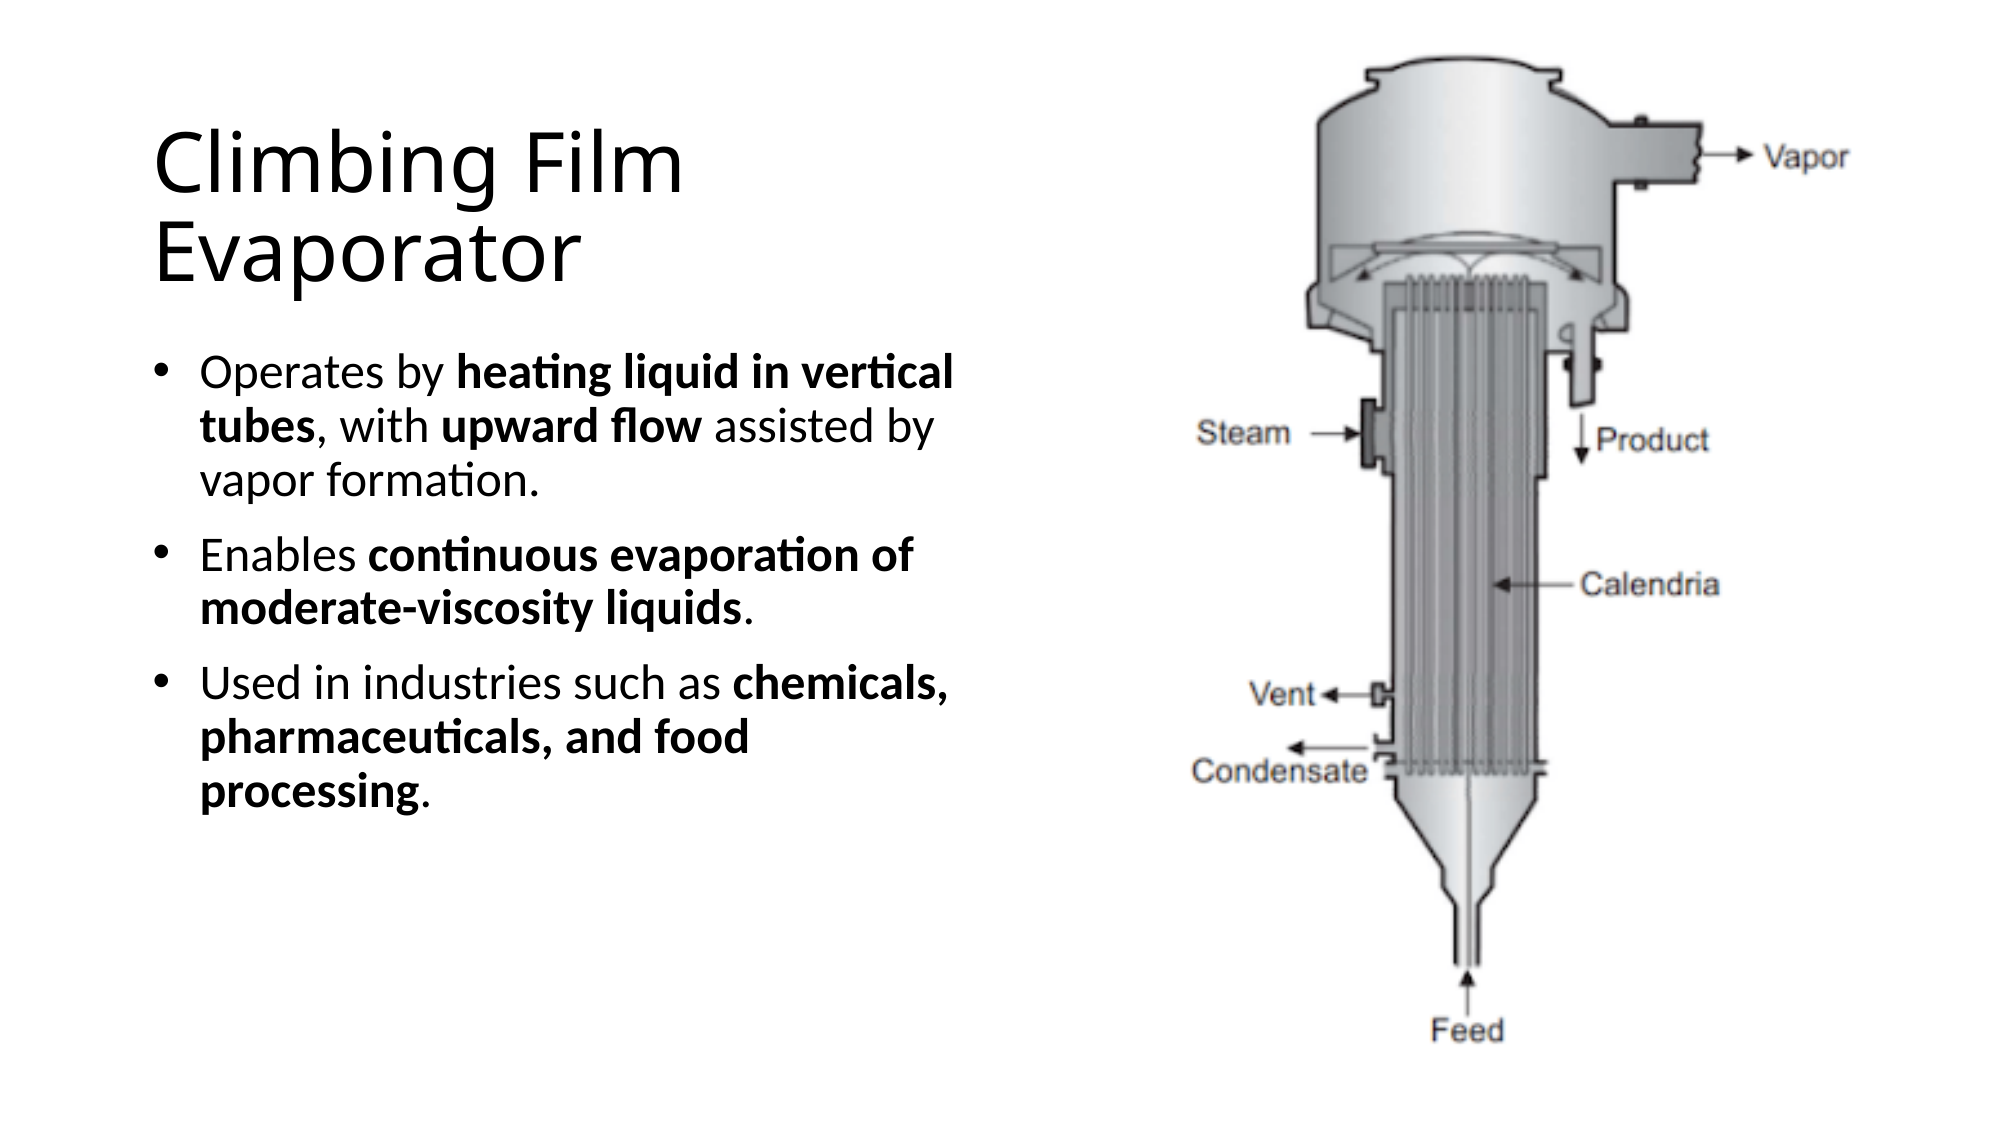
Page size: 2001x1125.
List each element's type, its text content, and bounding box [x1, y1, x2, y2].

list Operates by heating liquid in vertical tubes, with upward flow assisted by vapor formation. Enables continuous evaporation of moderate-viscosity liquids. Used in industries such as chemicals, pharmaceuticals, and food processing. [137, 337, 977, 1080]
title Climbing Film Evaporator [137, 45, 885, 308]
picture [1078, 44, 1983, 1071]
